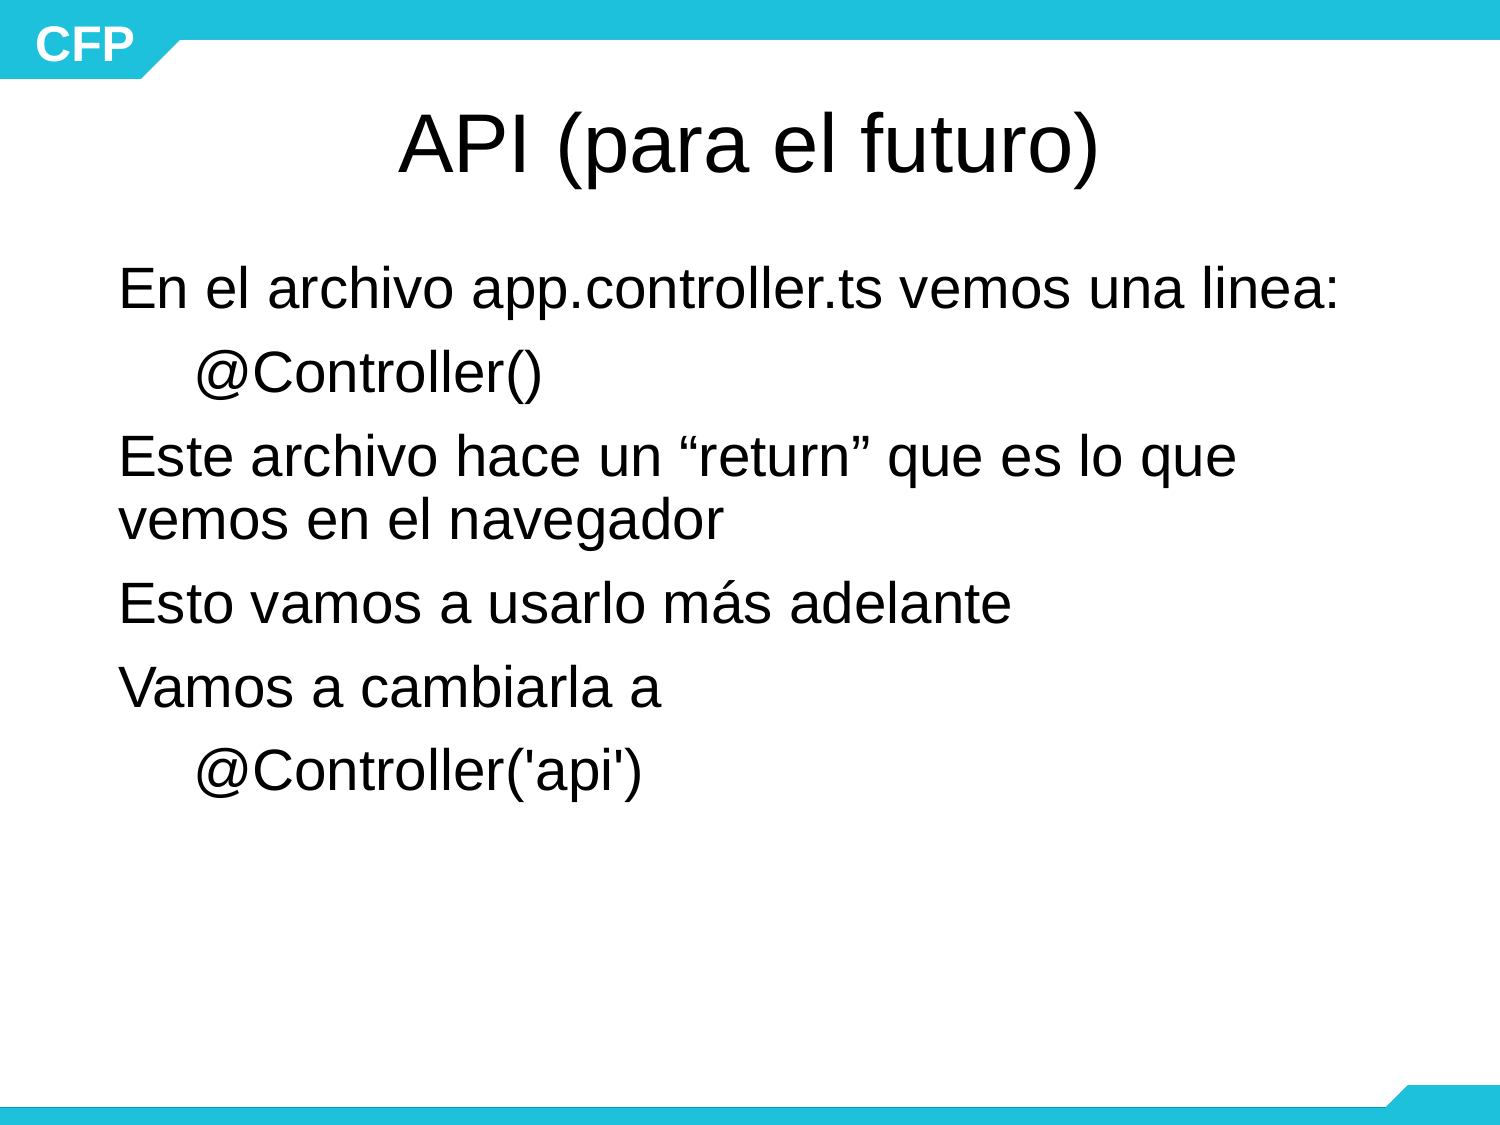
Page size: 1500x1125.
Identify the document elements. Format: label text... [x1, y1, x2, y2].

list En el archivo app.controller.ts vemos una linea: @Controller() Este archivo hace un “return” que es lo que vemos en el navegador Esto vamos a usarlo más adelante Vamos a cambiarla a @Controller('api') [103, 251, 1397, 1069]
title API (para el futuro) [103, 45, 1397, 246]
